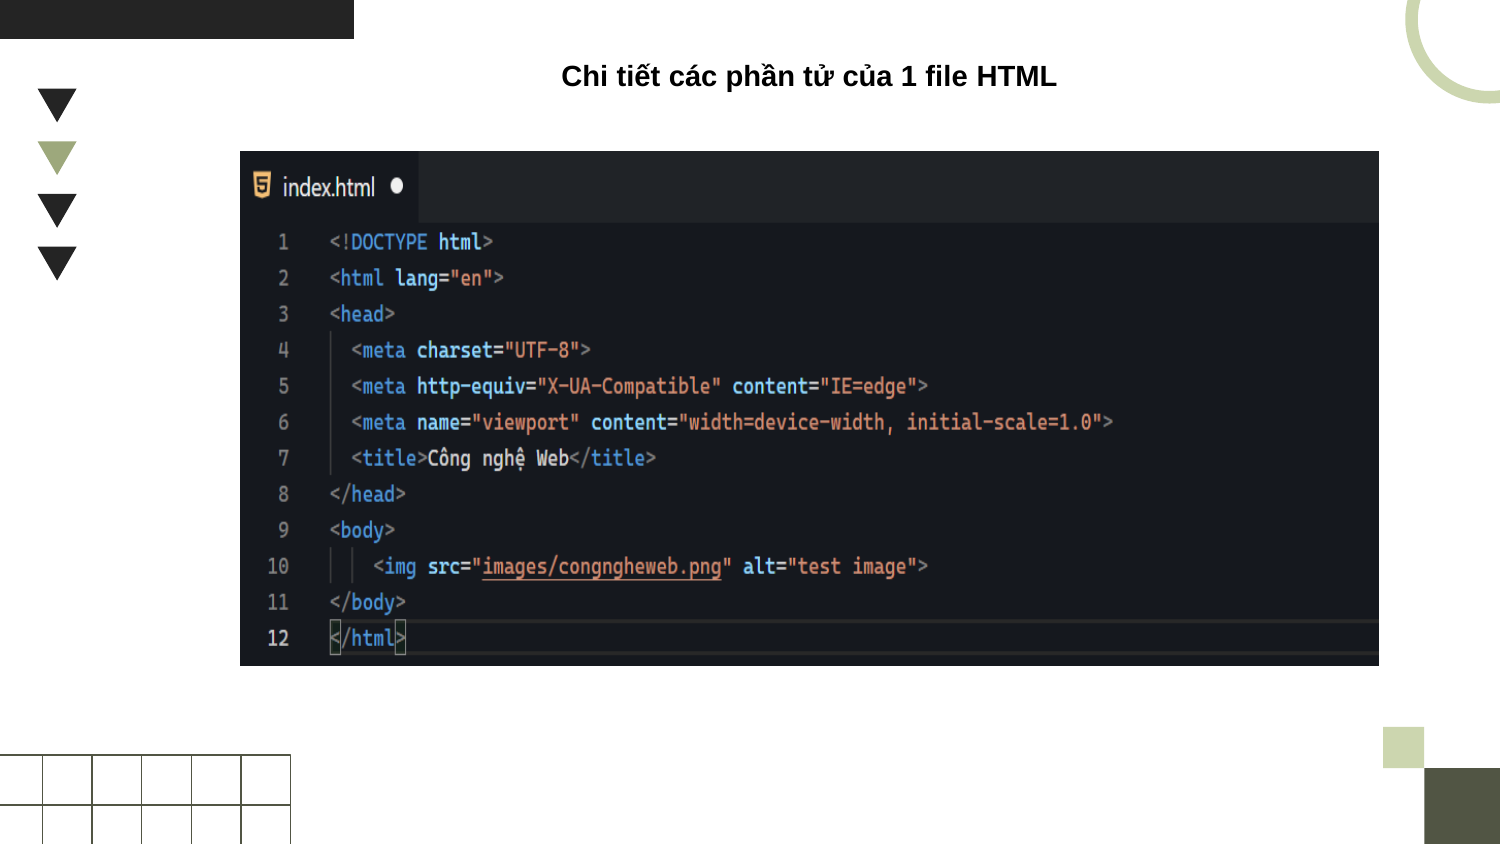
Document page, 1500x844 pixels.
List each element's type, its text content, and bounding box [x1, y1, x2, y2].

picture [240, 150, 1379, 666]
text_box Chi tiết các phần tử của 1 file HTML [452, 49, 1167, 100]
